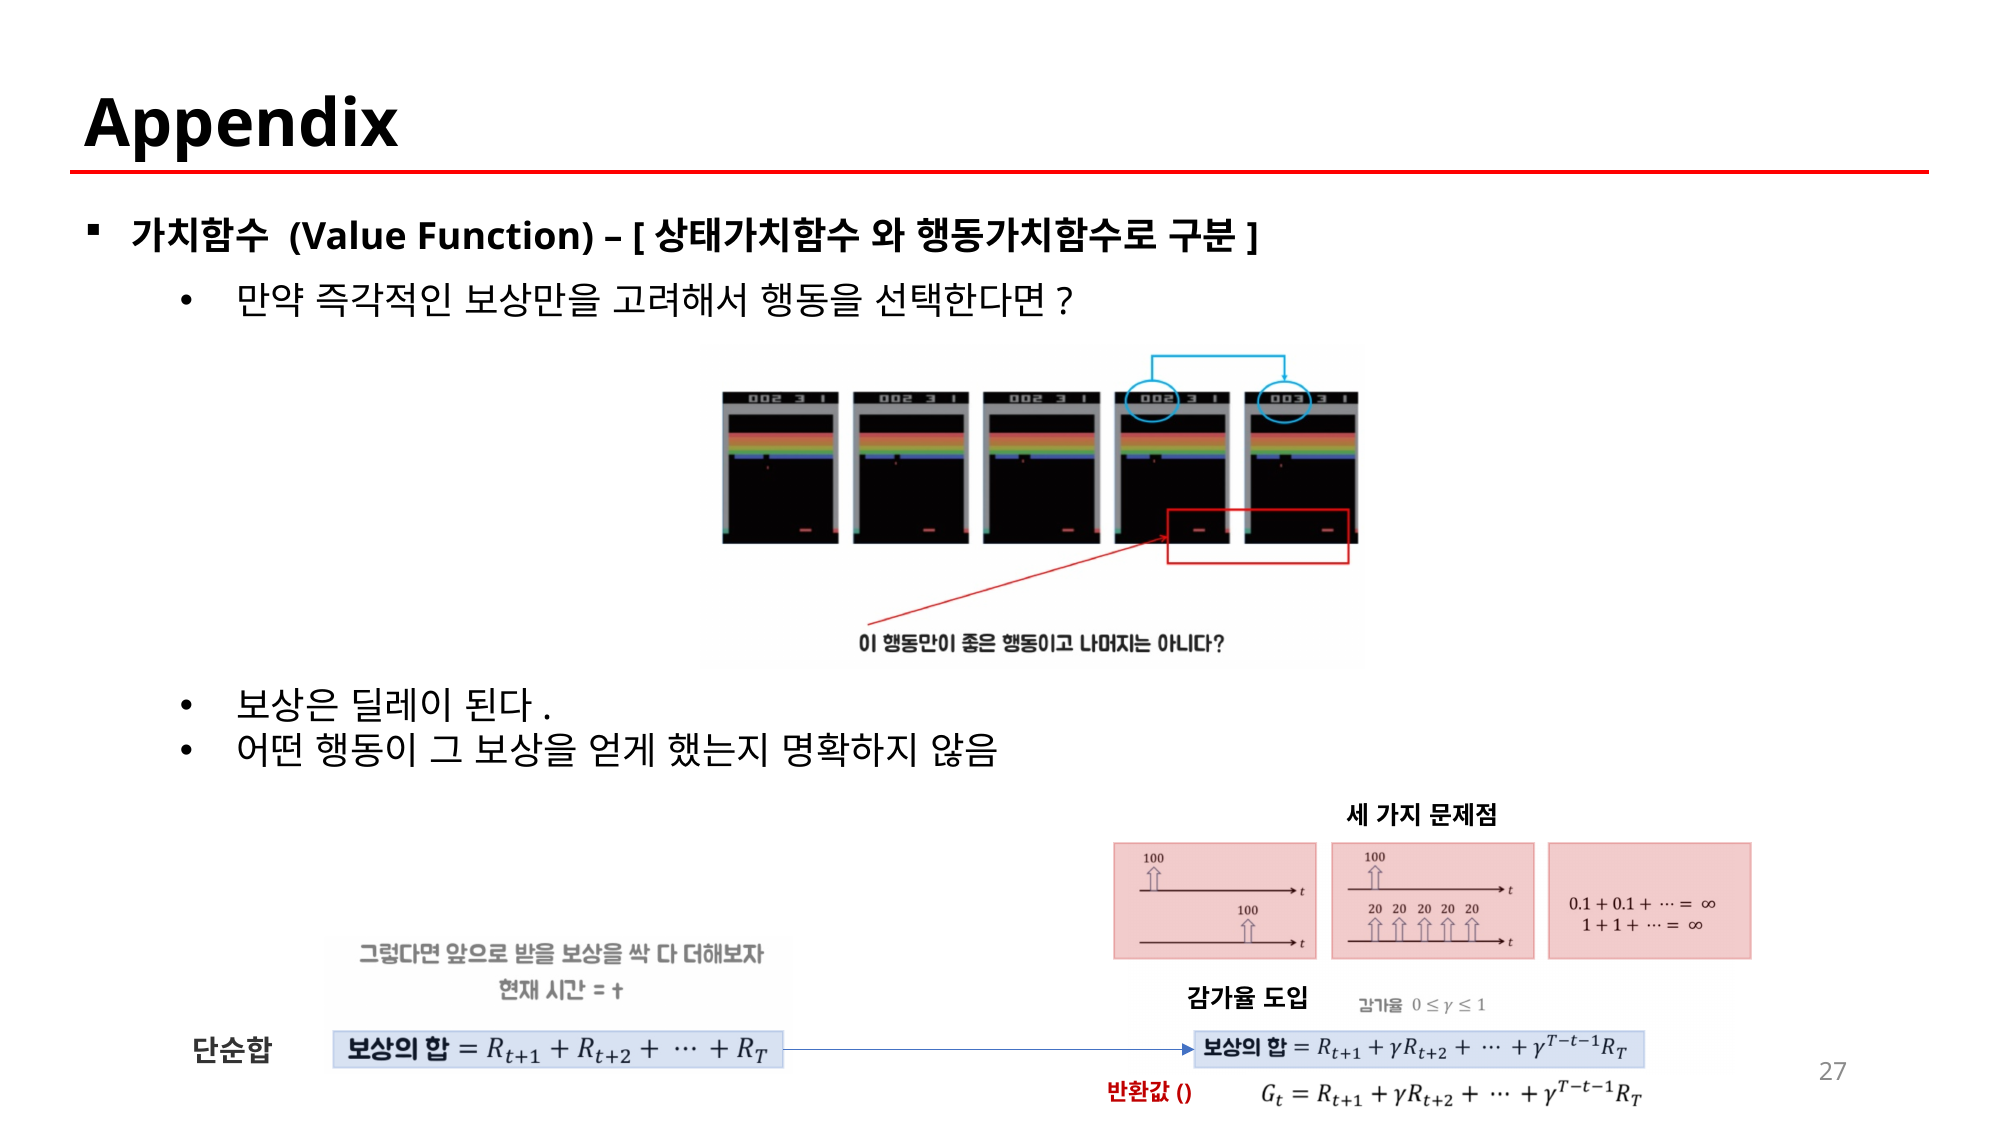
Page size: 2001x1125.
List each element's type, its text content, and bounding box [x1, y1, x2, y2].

text_box 만약 즉각적인 보상만을 고려해서 행동을 선택한다면? 보상은 딜레이 된다. 어떤 행동이 그 보상을 얻게 했는지 명확하지 않음 [165, 269, 1088, 915]
text_box 세 가지 문제점 [1318, 792, 1551, 837]
text_box 가치함수 (Value Function) – [상태가치함수 와 행동가치함수로 구분] [69, 204, 1317, 265]
text_box [1548, 842, 1752, 960]
text_box 단순합 [177, 1024, 315, 1075]
slide_number 27 [1645, 1042, 1863, 1103]
text_box [1113, 842, 1317, 960]
picture [324, 936, 793, 1074]
picture [1128, 843, 1735, 1114]
text_box Appendix [69, 173, 1795, 234]
text_box Appendix [69, 15, 1795, 171]
picture [700, 344, 1365, 669]
